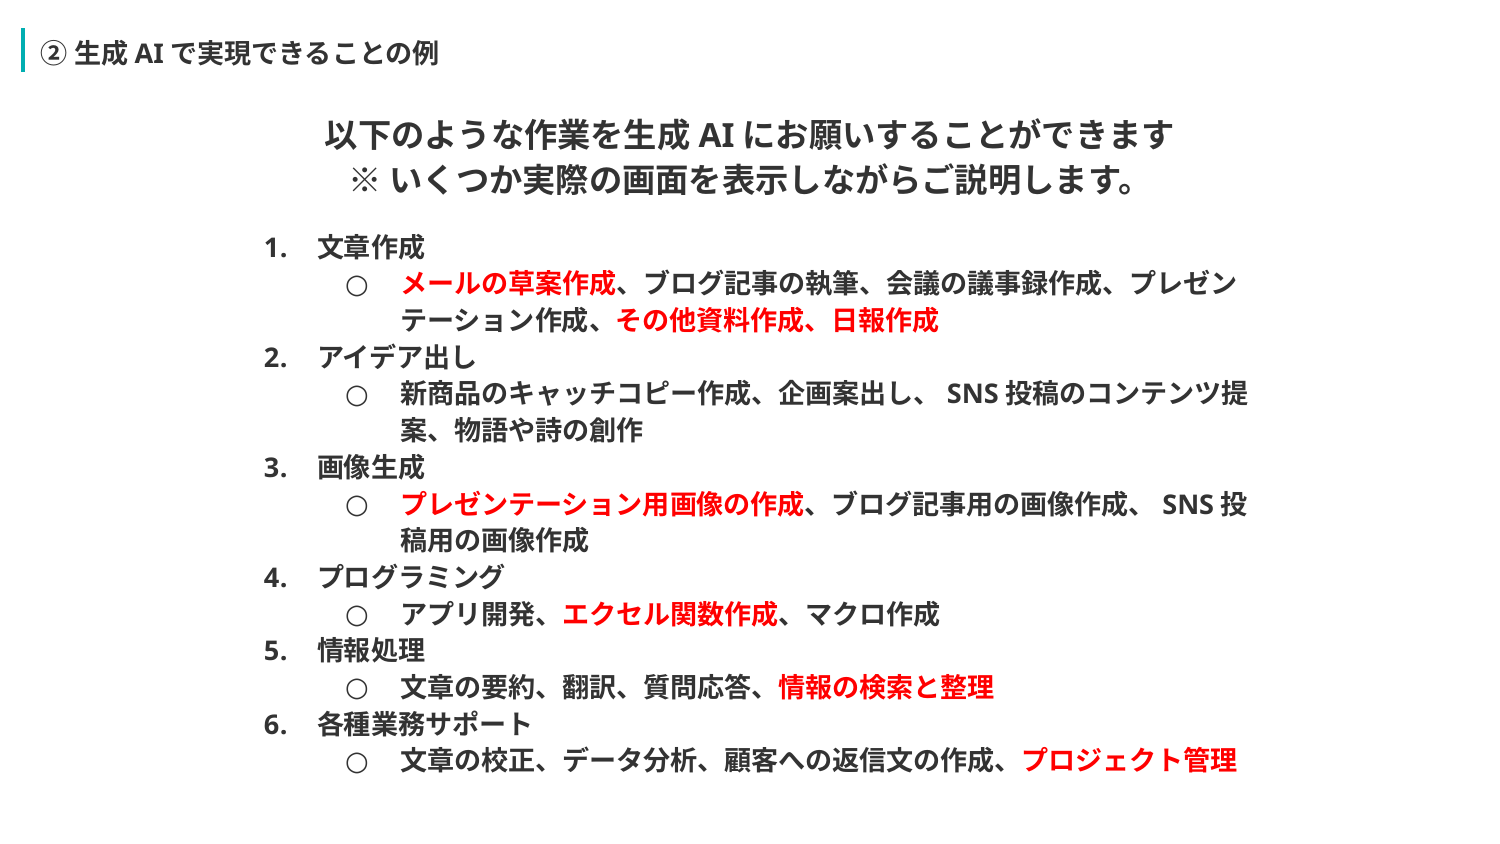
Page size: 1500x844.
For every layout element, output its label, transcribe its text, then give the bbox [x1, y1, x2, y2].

text_box ②生成AIで実現できることの例 [28, 30, 943, 62]
text_box 文章作成 メールの草案作成、ブログ記事の執筆、会議の議事録作成、プレゼンテーション作成、その他資料作成、日報作成 アイデア出し 新商品のキャッチコピー作成、企画案出し、SNS投稿のコンテンツ提案、物語や詩の創作 画像生成 プレゼンテーション用画像の作成、ブログ記事用の画像作成、SNS投稿用の画像作成 プログラミング アプリ開発、エクセル関数作成、マクロ作成 情報処理 文章の要約、翻訳、質問応答、情報の検索と整理 各種業務サポート 文章の校正、データ分析、顧客への返信文の作成、プロジェクト管理 [219, 209, 1281, 793]
picture [20, 28, 25, 72]
text_box 以下のような作業を生成AIにお願いすることができます ※いくつか実際の画面を表示しながらご説明します。 [142, 111, 1357, 197]
